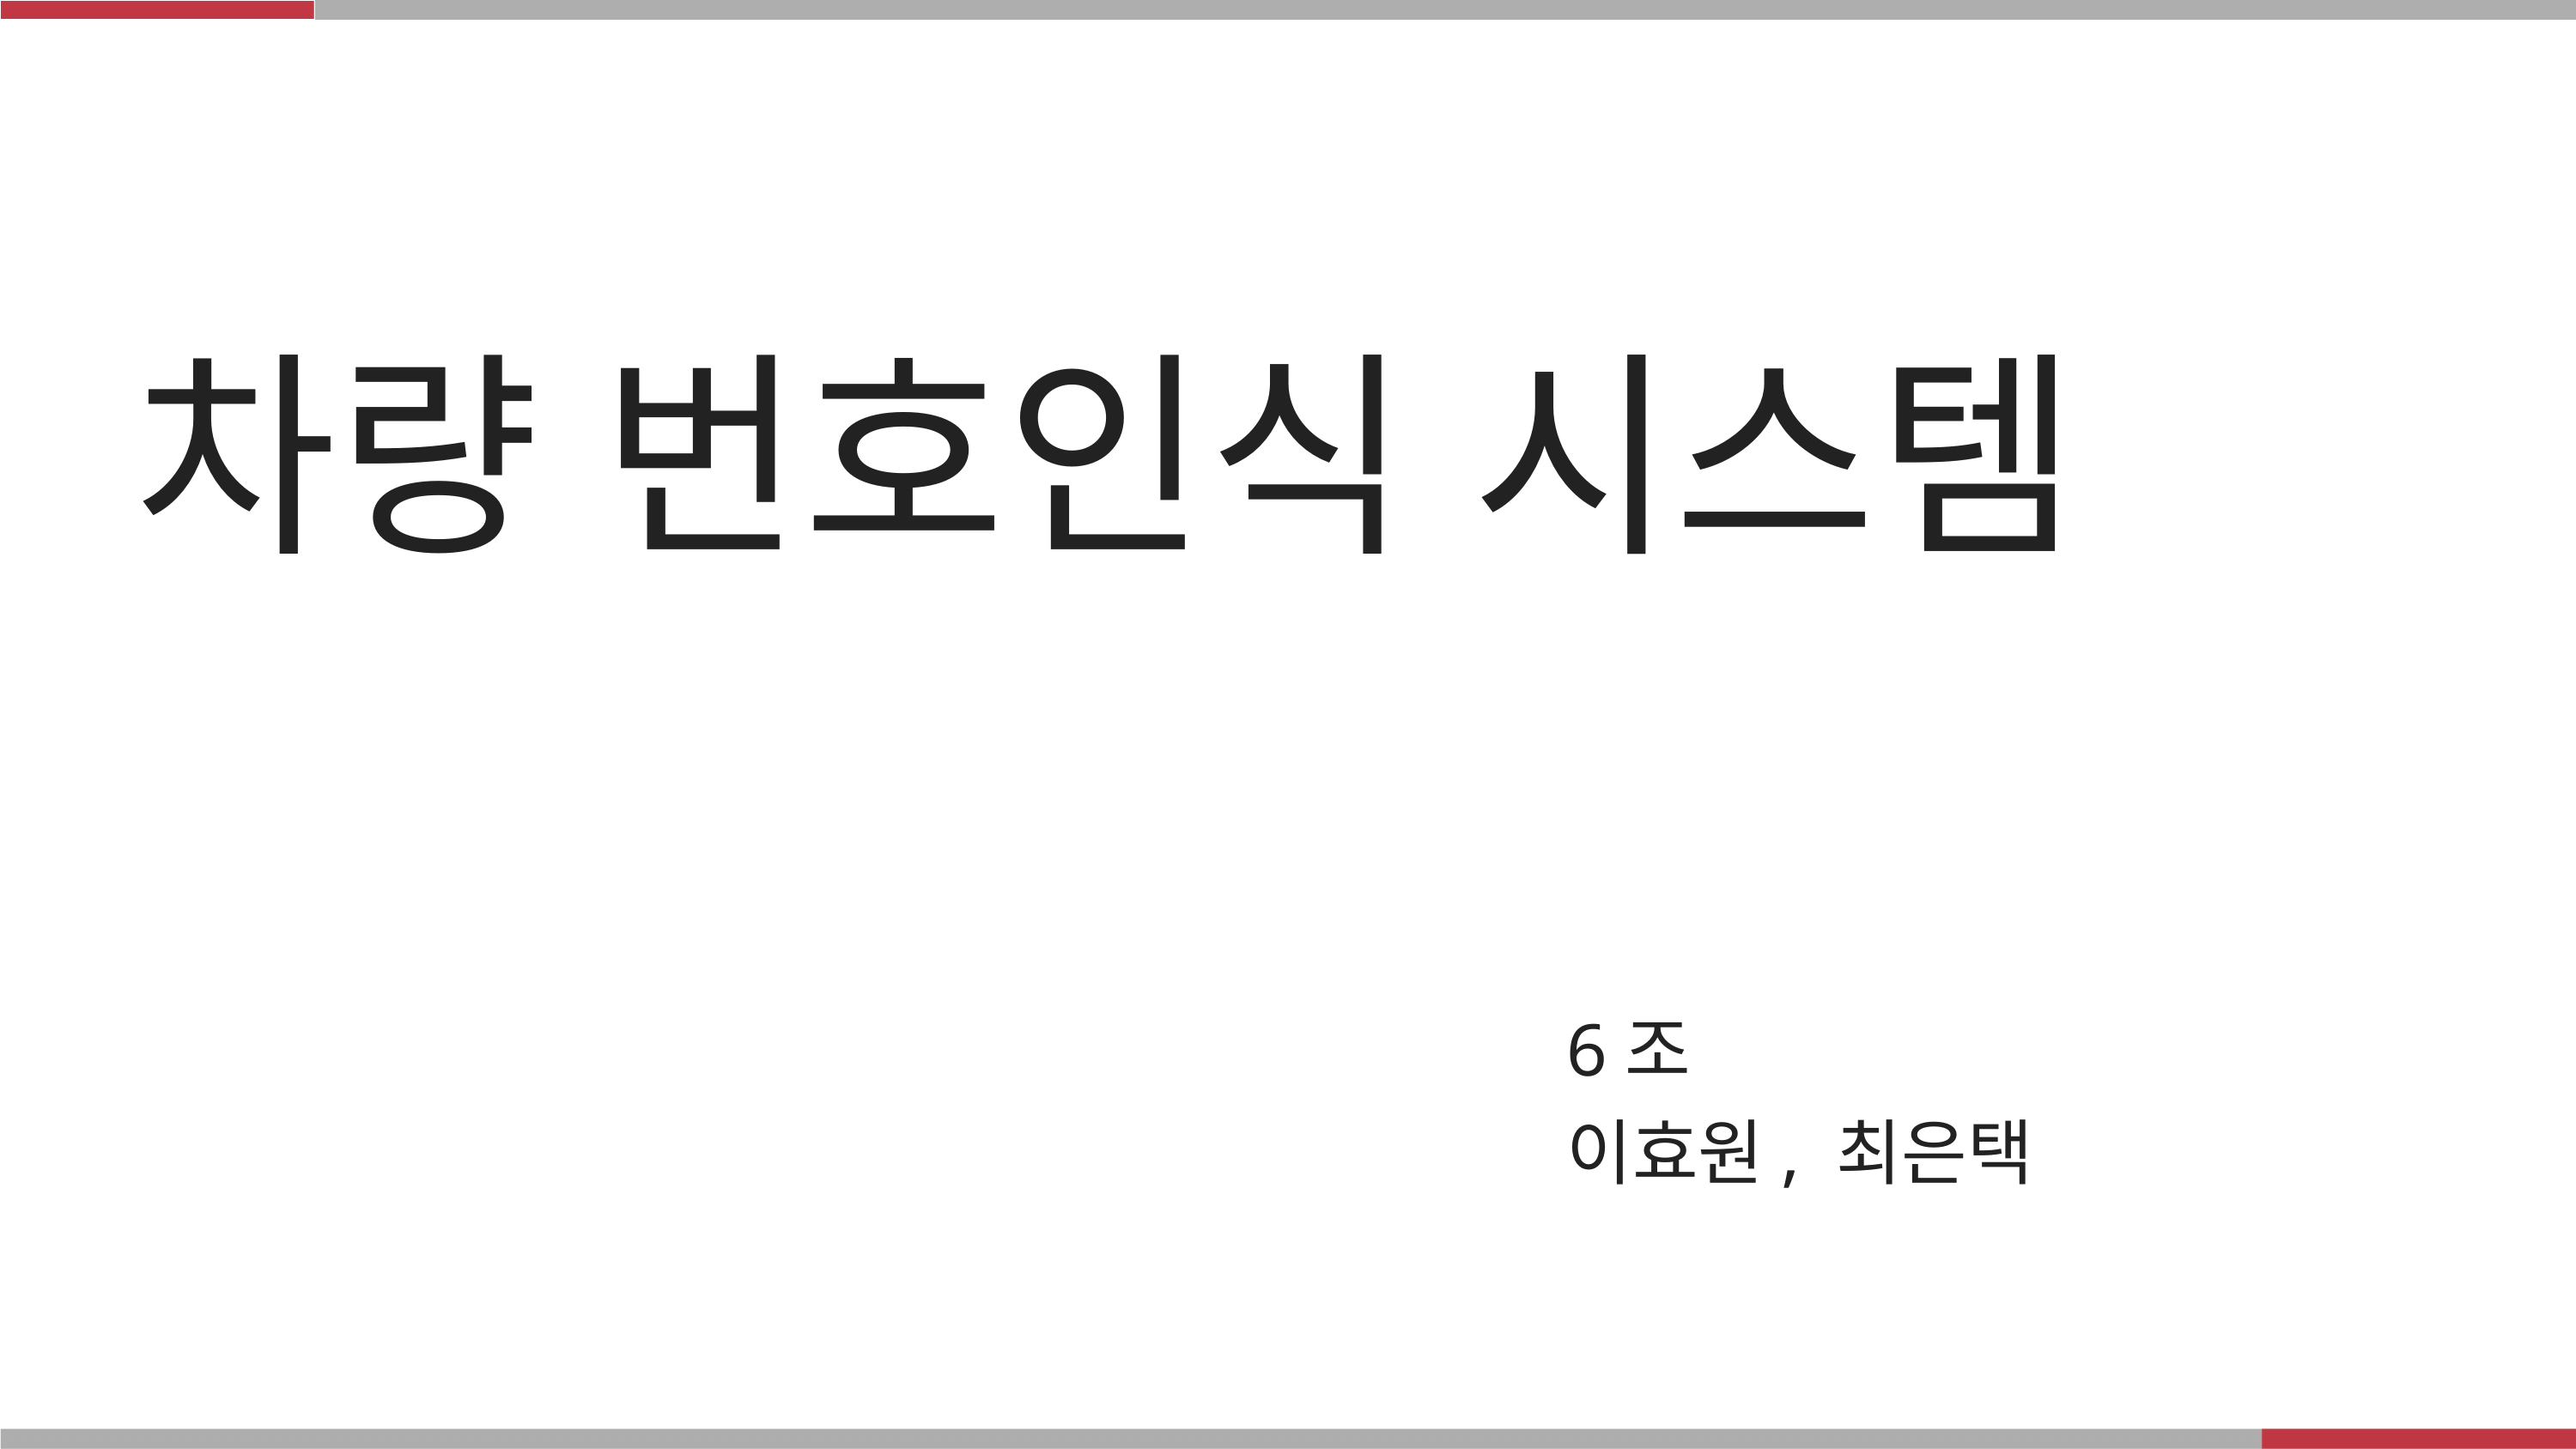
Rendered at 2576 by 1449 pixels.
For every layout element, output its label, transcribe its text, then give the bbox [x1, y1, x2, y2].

text_box 차량 번호인식 시스템 [134, 142, 2102, 775]
text_box 6조 이효원, 최은택 [1566, 908, 2490, 1272]
picture [0, 0, 2576, 21]
picture [0, 1428, 2576, 1449]
